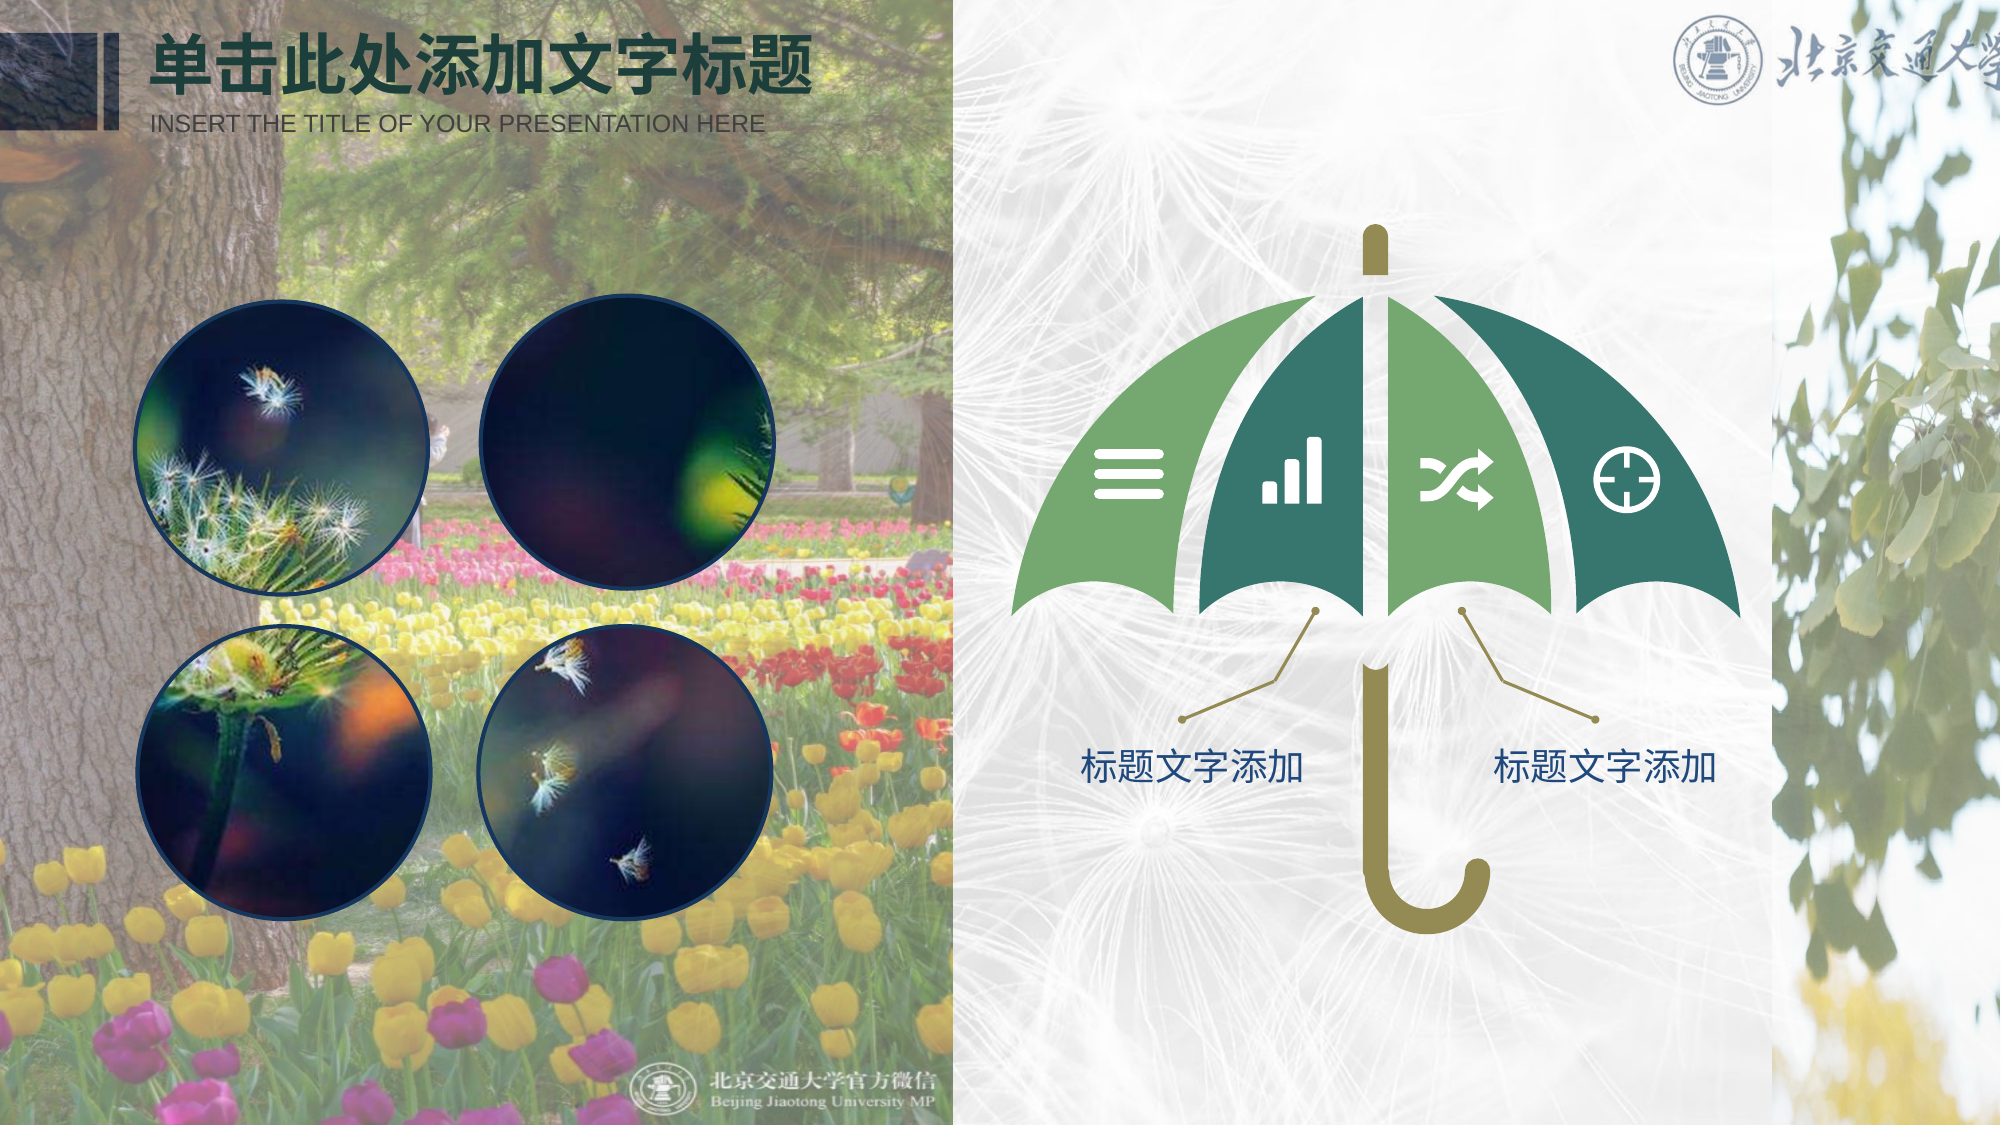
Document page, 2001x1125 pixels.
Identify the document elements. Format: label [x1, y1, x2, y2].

text_box [132, 15, 876, 147]
text_box [1011, 223, 1741, 935]
picture [0, 0, 2001, 1125]
